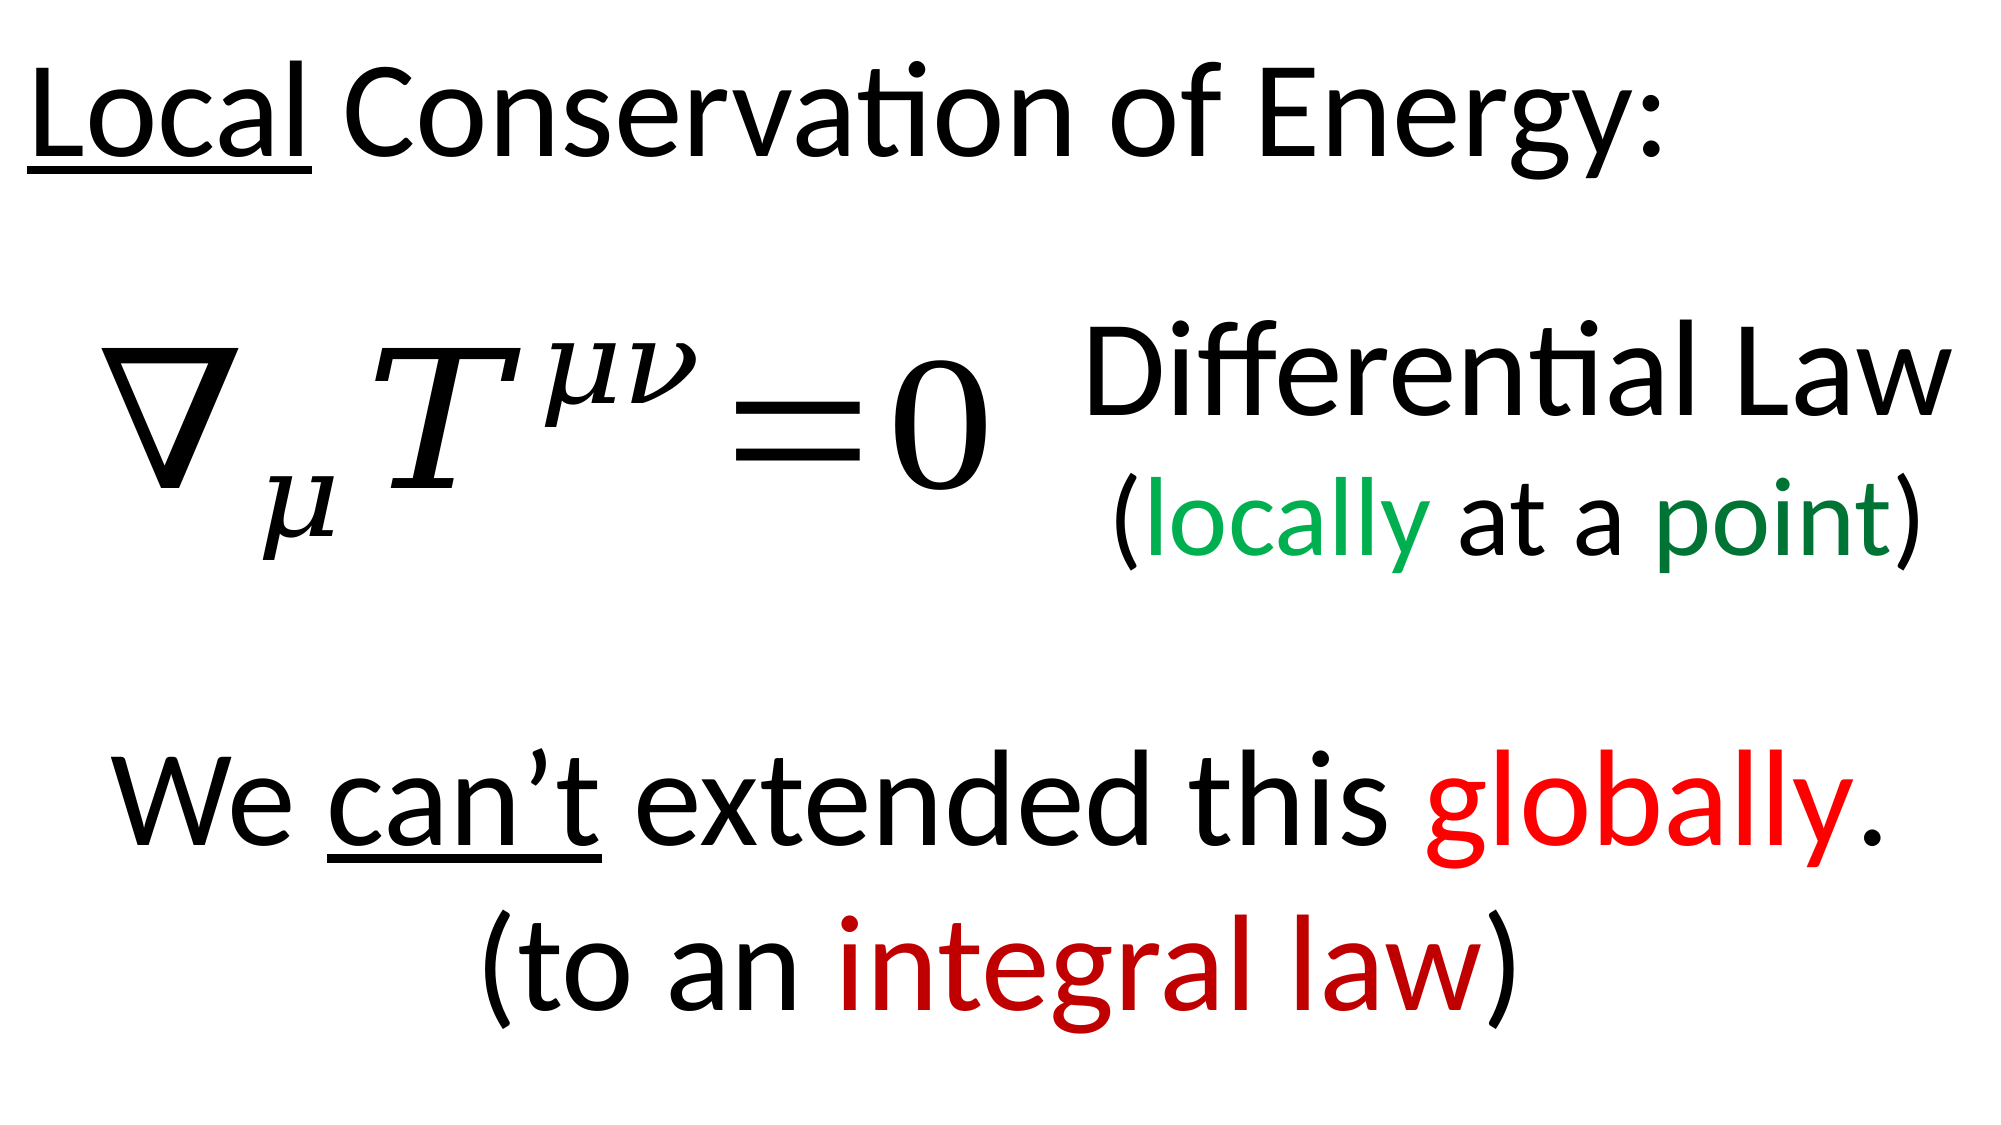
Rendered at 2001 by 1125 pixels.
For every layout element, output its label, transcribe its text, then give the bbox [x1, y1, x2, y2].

text_box Local Conservation of Energy: [12, 11, 1697, 192]
text_box We can’t extended this globally. (to an integral law) [92, 700, 1908, 1046]
text_box Differential Law (locally at a point) [1058, 270, 1977, 586]
